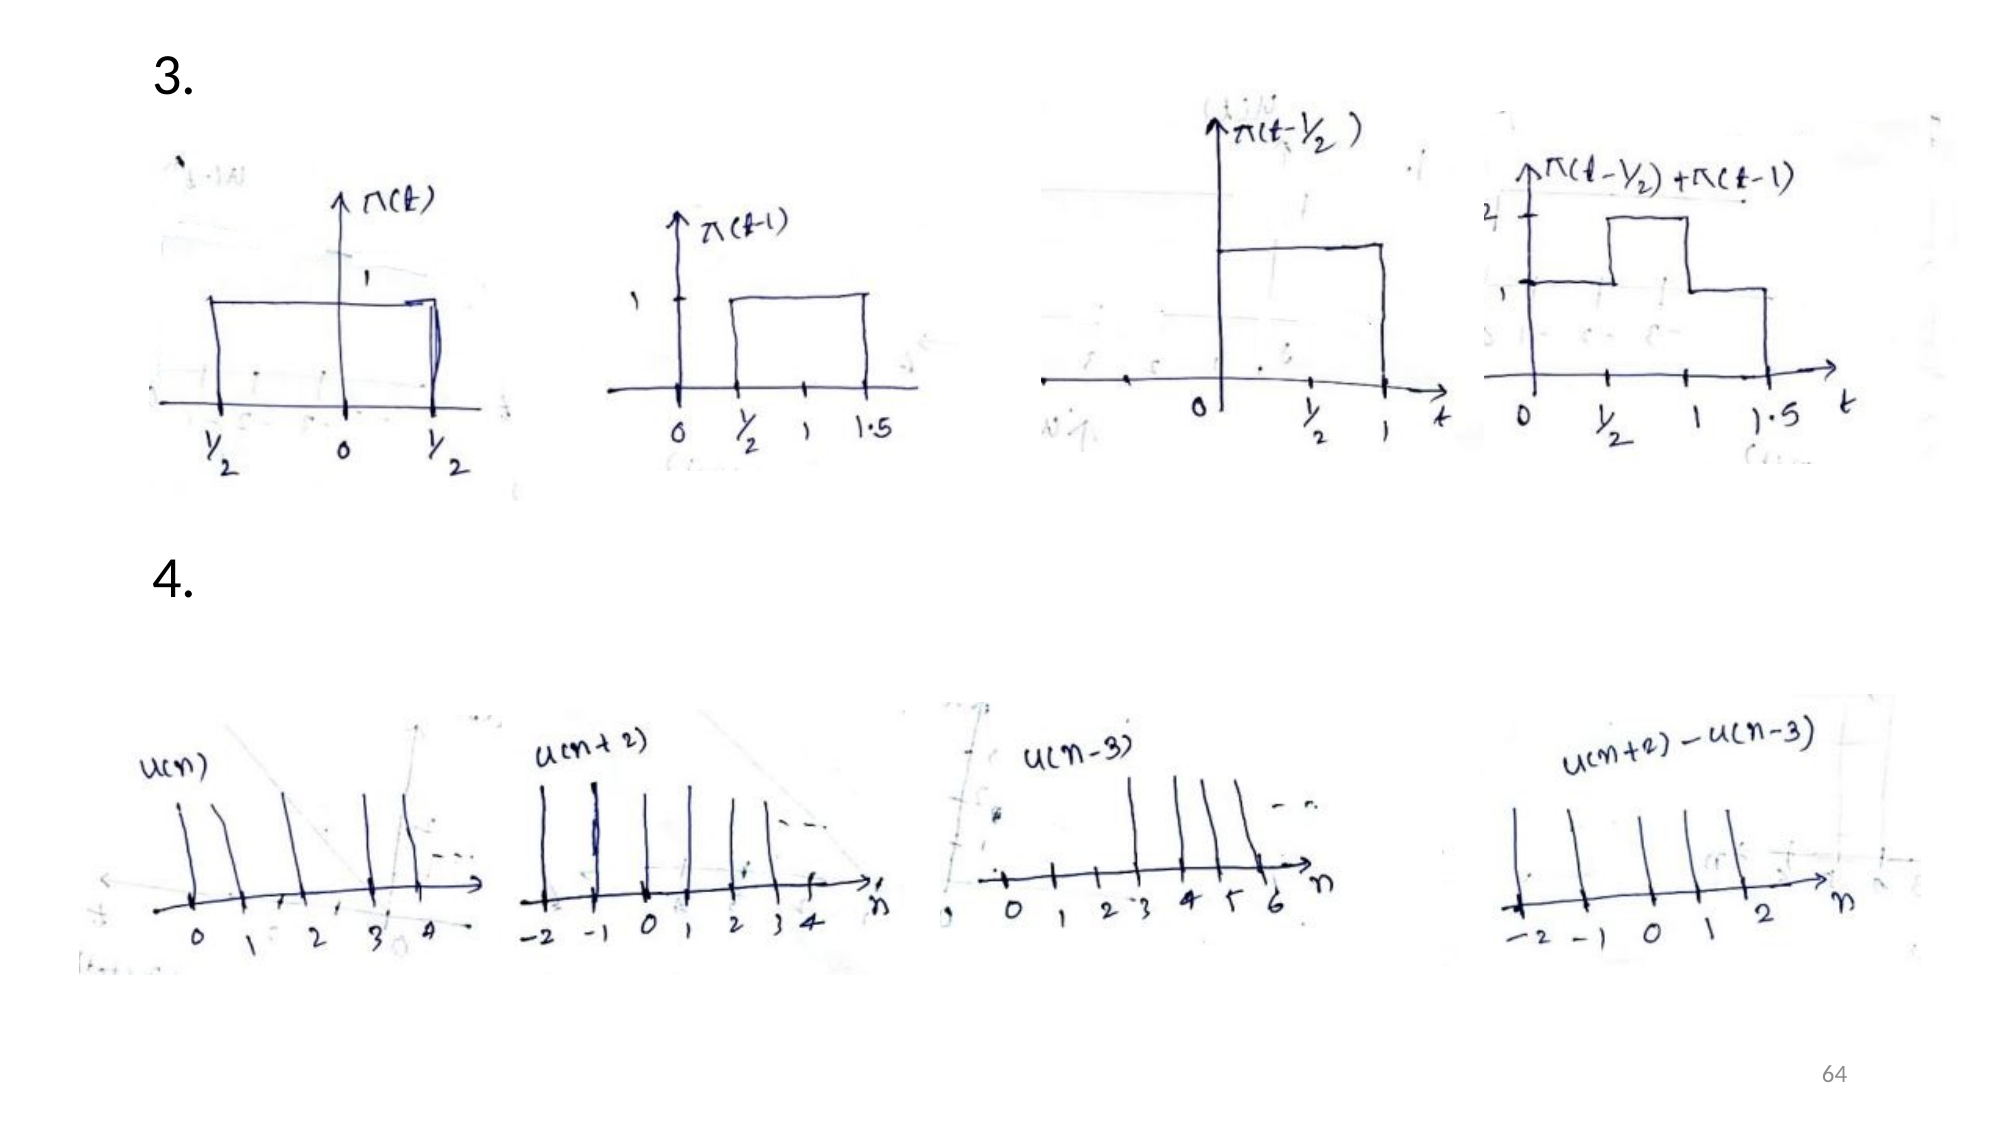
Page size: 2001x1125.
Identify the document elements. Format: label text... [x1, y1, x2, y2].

picture [580, 179, 959, 471]
slide_number 64 [1412, 1042, 1863, 1103]
picture [940, 702, 1360, 946]
picture [79, 709, 905, 975]
picture [149, 150, 525, 501]
picture [1041, 76, 1958, 464]
picture [1442, 694, 1921, 967]
